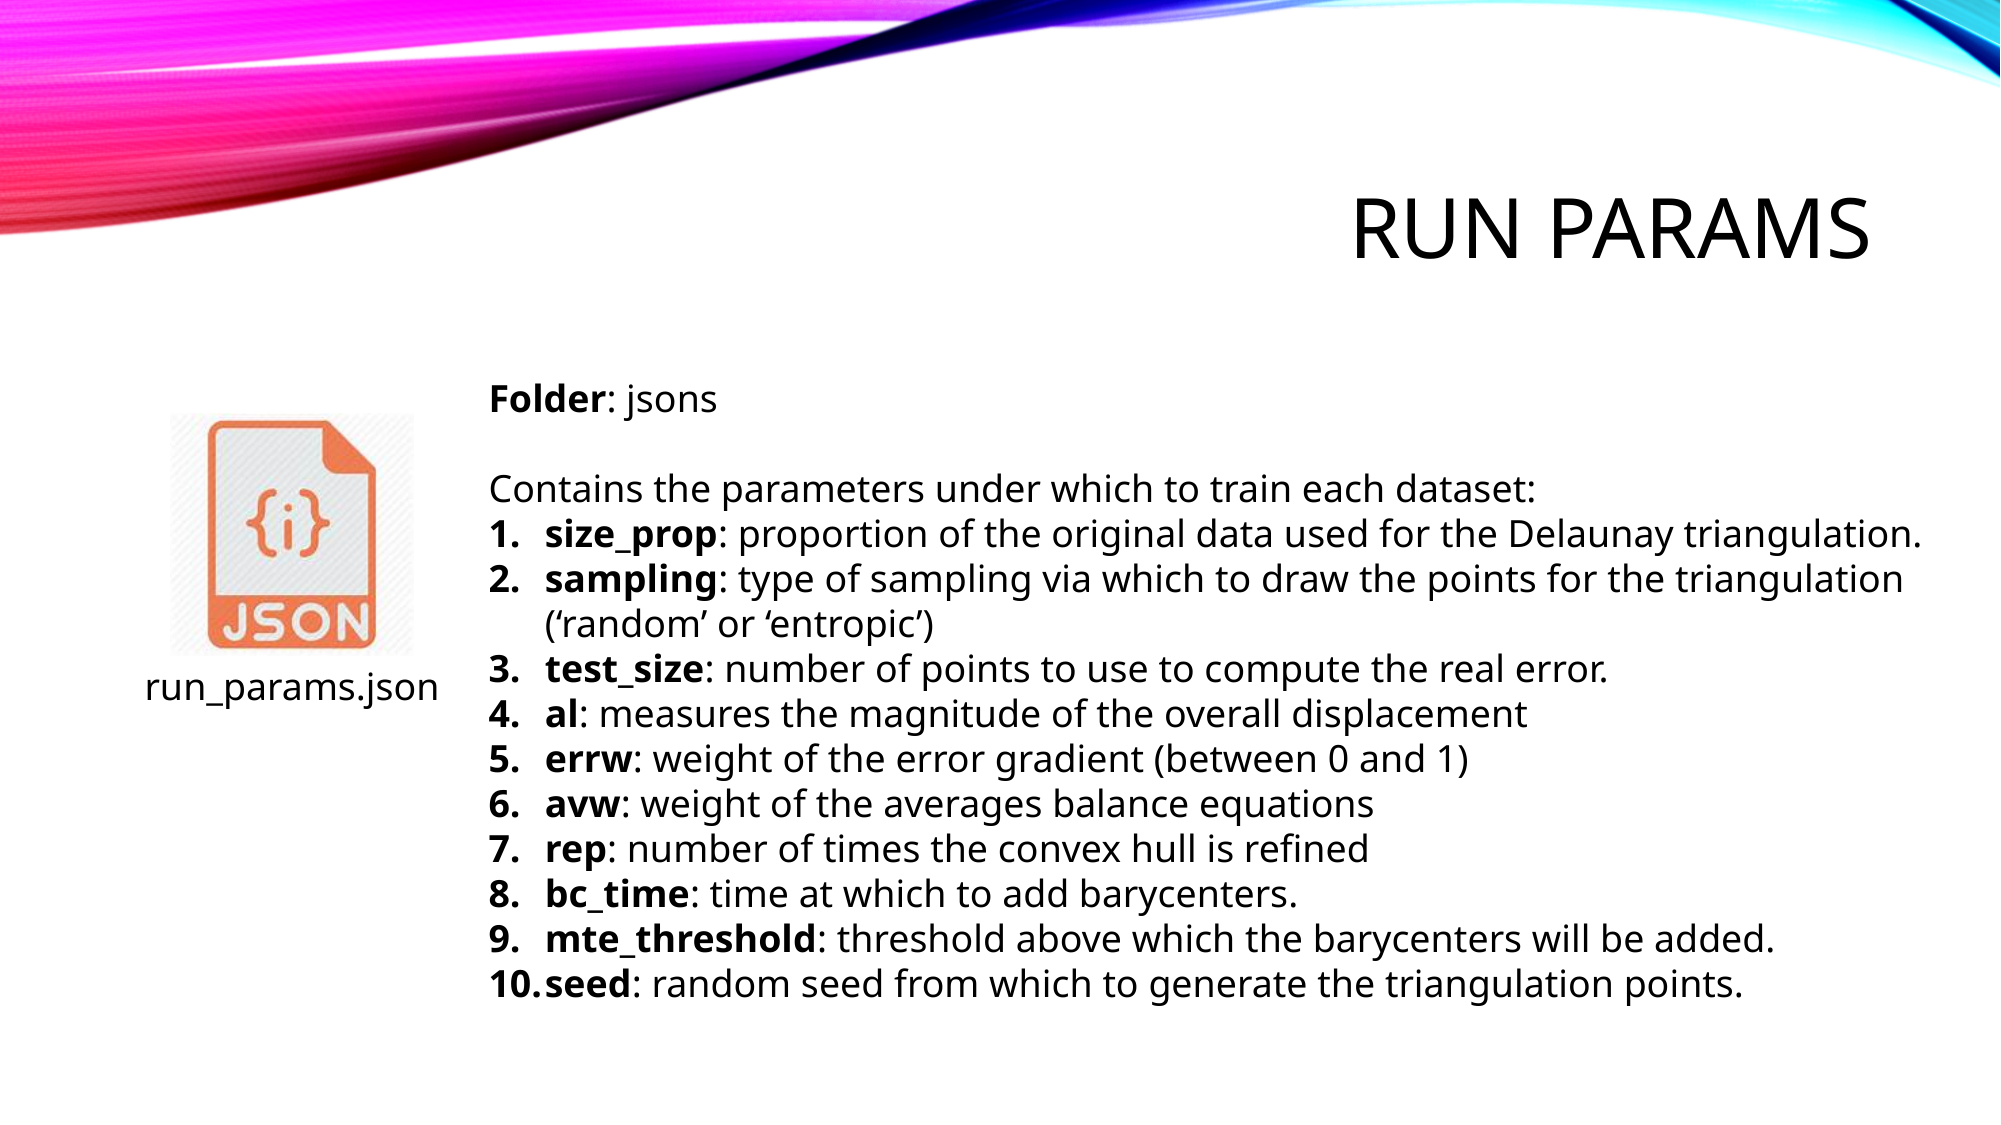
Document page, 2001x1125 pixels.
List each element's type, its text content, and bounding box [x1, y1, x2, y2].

picture [170, 413, 414, 657]
picture [1890, 0, 2000, 75]
picture [1910, 0, 2000, 45]
title Run params [474, 125, 1888, 338]
picture [0, 0, 2000, 237]
text_box run_params.json [110, 655, 473, 716]
text_box Folder: jsons Contains the parameters under which to train each dataset: size_prop: proportion of the original data used for the Delaunay triangulation. sampling: type of sampling via which to draw the points for the triangulation (‘random’ or ‘entropic’) test_size: number of points to use to compute the real error. al: measures the magnitude of the overall displacement errw: weight of the error gradient (between 0 and 1) avw: weight of the averages balance equations rep: number of times the convex hull is refined bc_time: time at which to add barycenters. mte_threshold: threshold above which the barycenters will be added. seed: random seed from which to generate the triangulation points. [473, 368, 1948, 1013]
